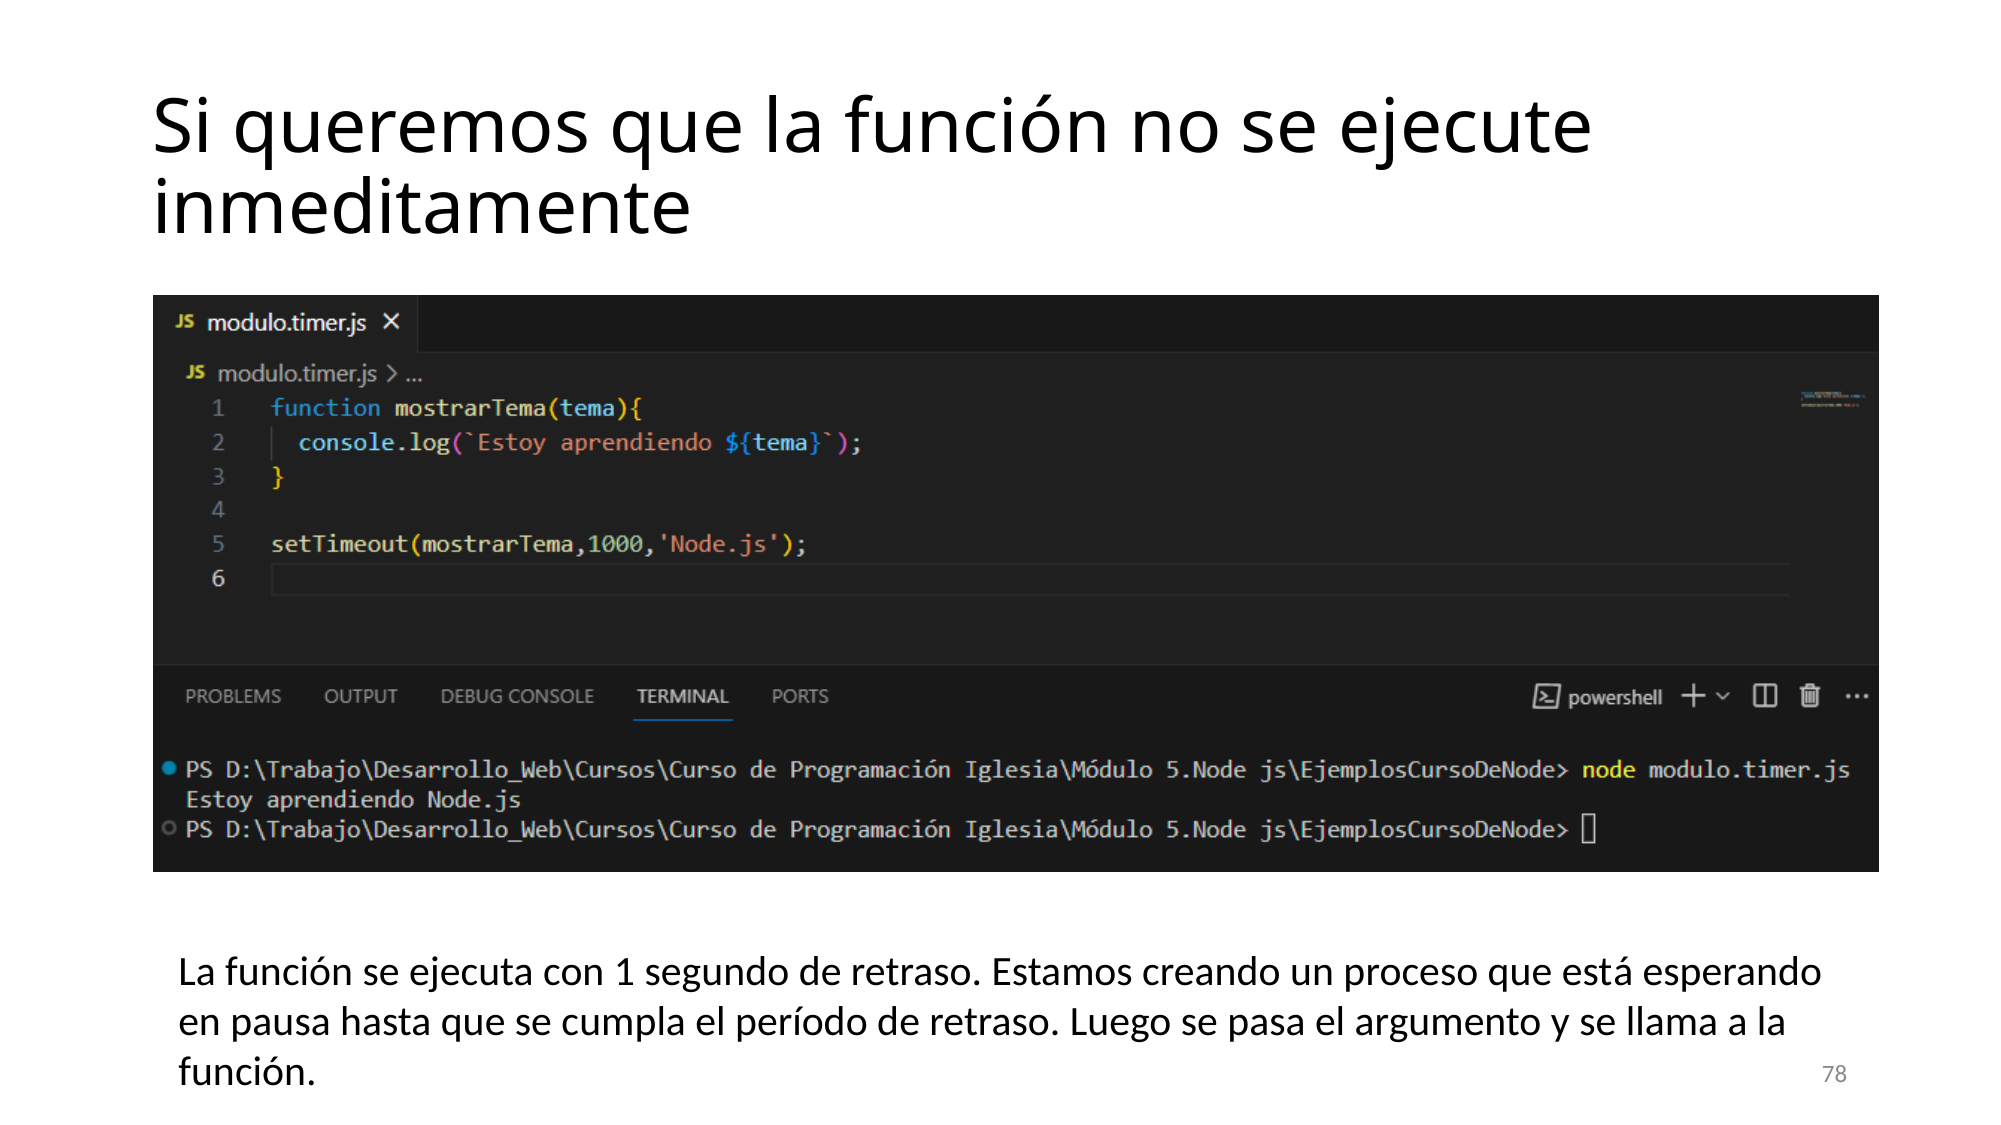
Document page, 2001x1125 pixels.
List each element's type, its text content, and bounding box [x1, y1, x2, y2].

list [153, 295, 1879, 872]
text_box La función se ejecuta con 1 segundo de retraso. Estamos creando un proceso que está esperando en pausa hasta que se cumpla el período de retraso. Luego se pasa el argumento y se llama a la función. [163, 936, 1843, 1102]
title Si queremos que la función no se ejecute inmeditamente [137, 59, 1863, 278]
slide_number 78 [1412, 1042, 1863, 1103]
